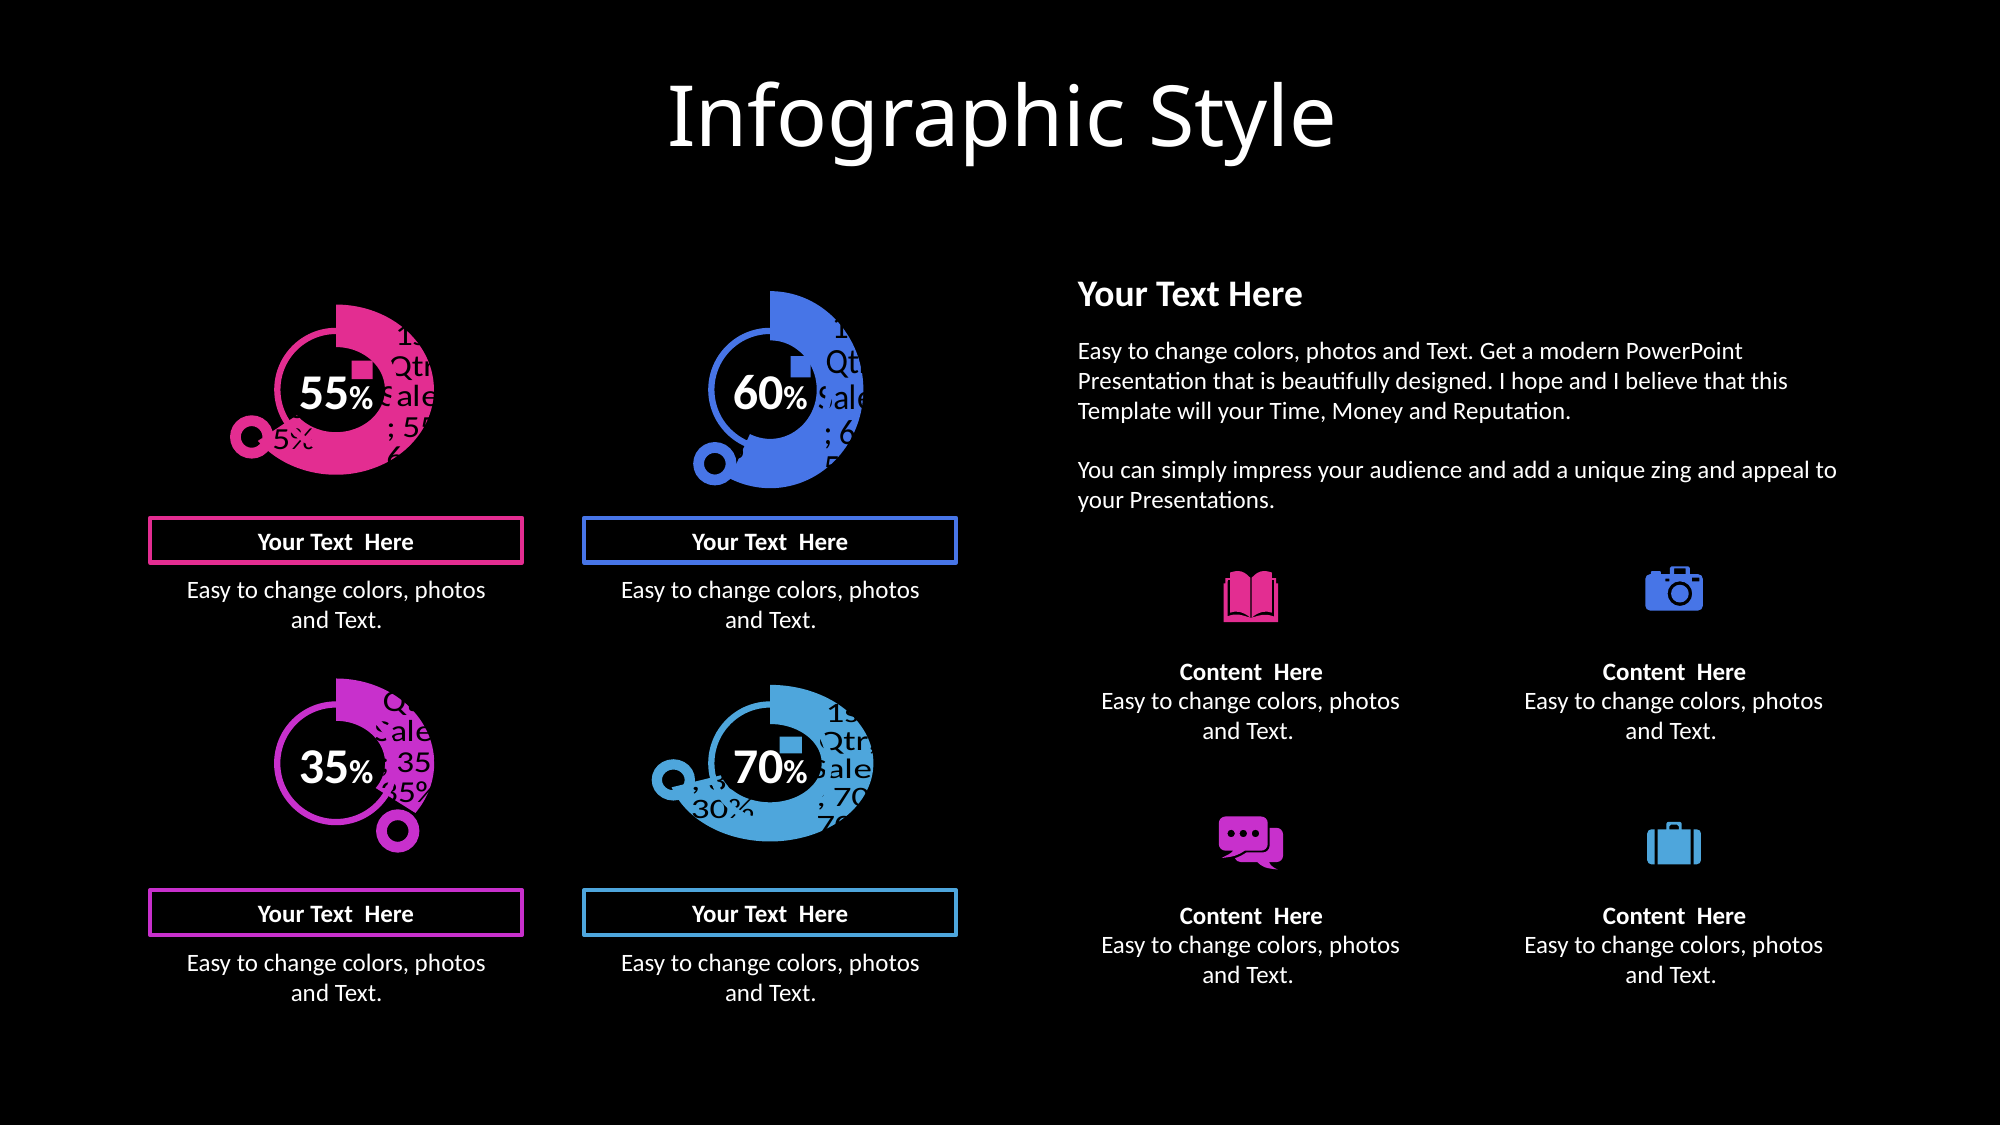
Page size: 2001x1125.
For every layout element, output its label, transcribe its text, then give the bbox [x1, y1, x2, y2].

list Infographic Style [53, 55, 1952, 175]
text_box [584, 517, 957, 643]
chart [219, 284, 453, 495]
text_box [1063, 566, 1864, 998]
text_box [650, 768, 654, 792]
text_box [149, 517, 523, 643]
chart [219, 658, 453, 868]
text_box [584, 890, 957, 1015]
chart [654, 284, 887, 495]
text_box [149, 890, 523, 1015]
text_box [1063, 261, 1864, 524]
chart [654, 658, 887, 868]
